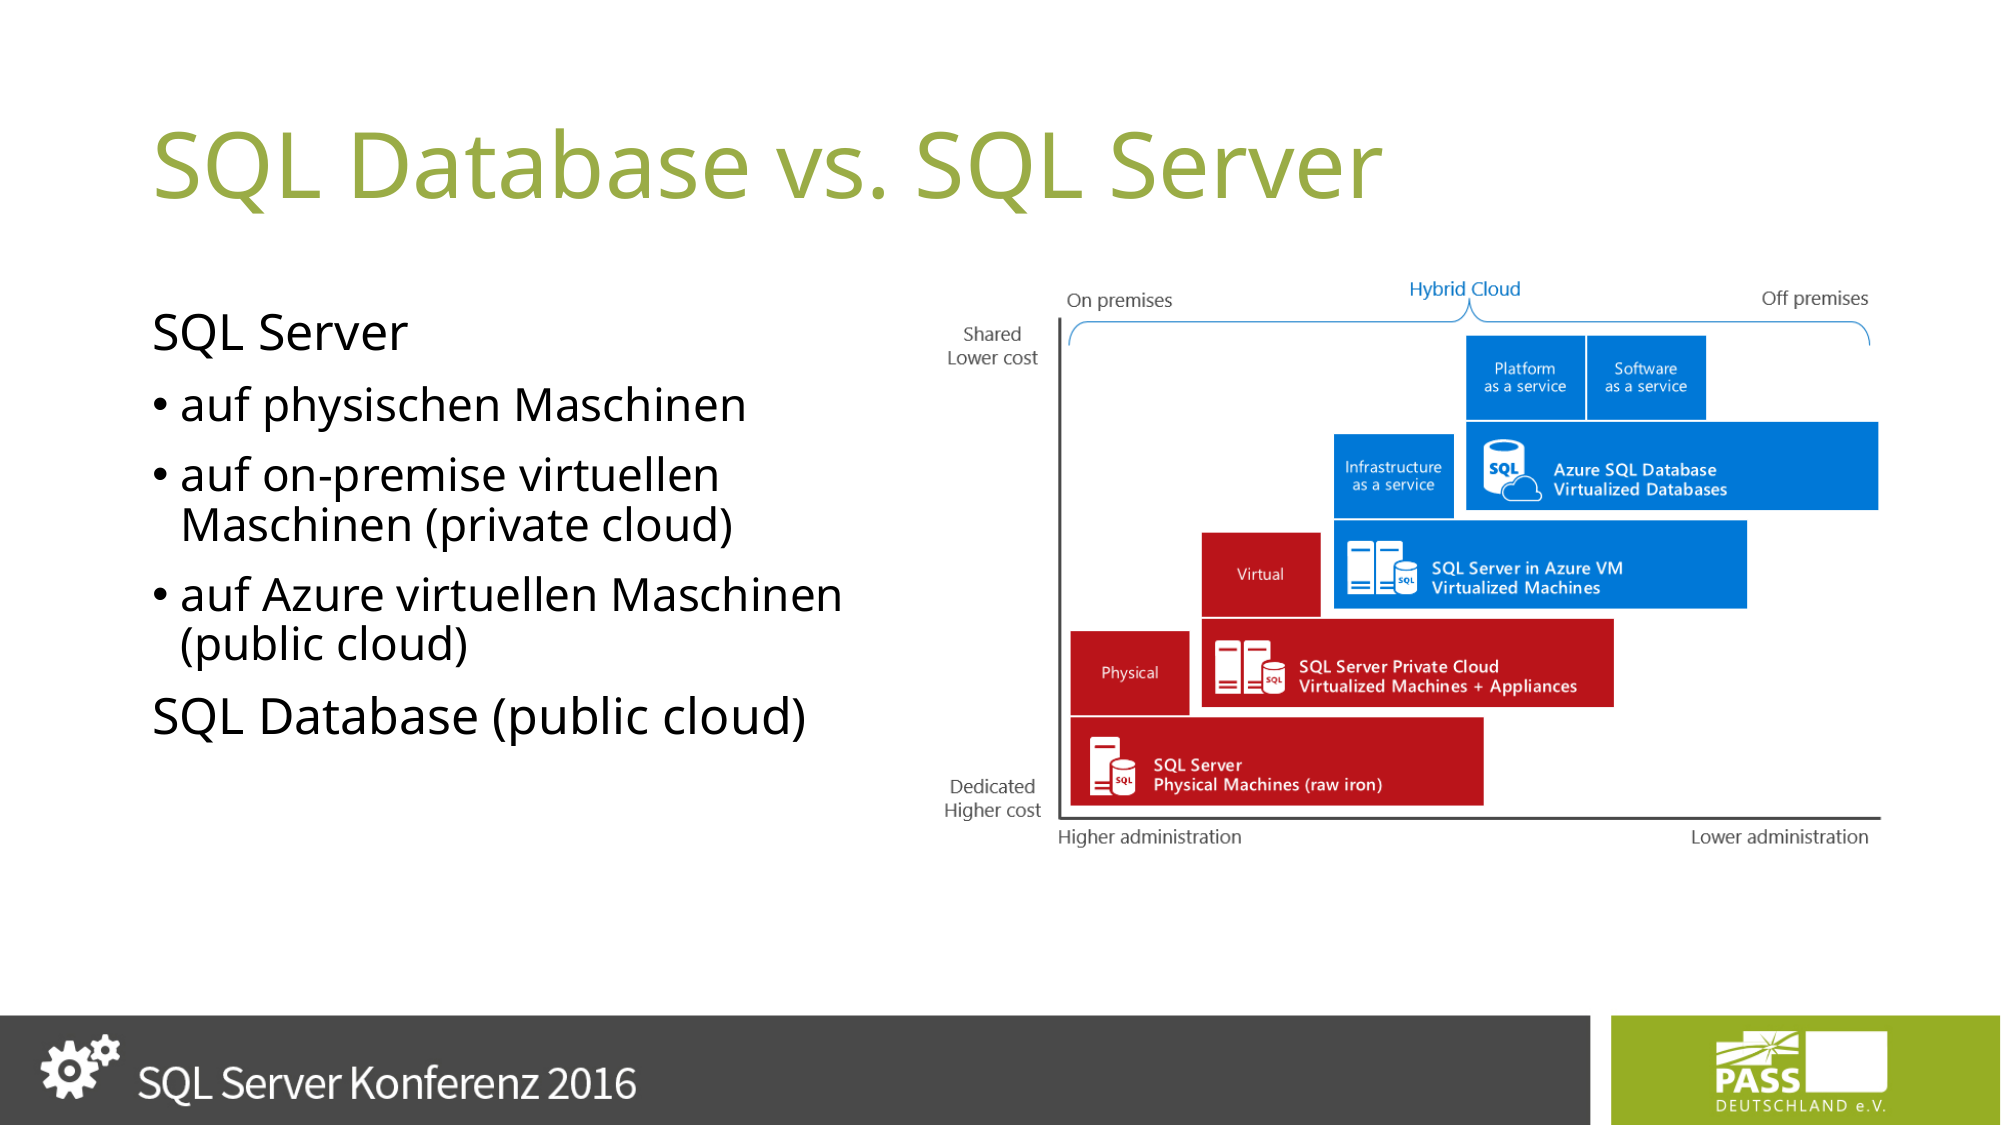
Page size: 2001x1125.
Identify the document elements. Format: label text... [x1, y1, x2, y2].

title SQL Database vs. SQL Server [137, 59, 1863, 278]
picture [0, 0, 2001, 1125]
list SQL Server auf physischen Maschinen auf on-premise virtuellen Maschinen (private cloud) auf Azure virtuellen Maschinen (public cloud) SQL Database (public cloud) [137, 299, 866, 954]
